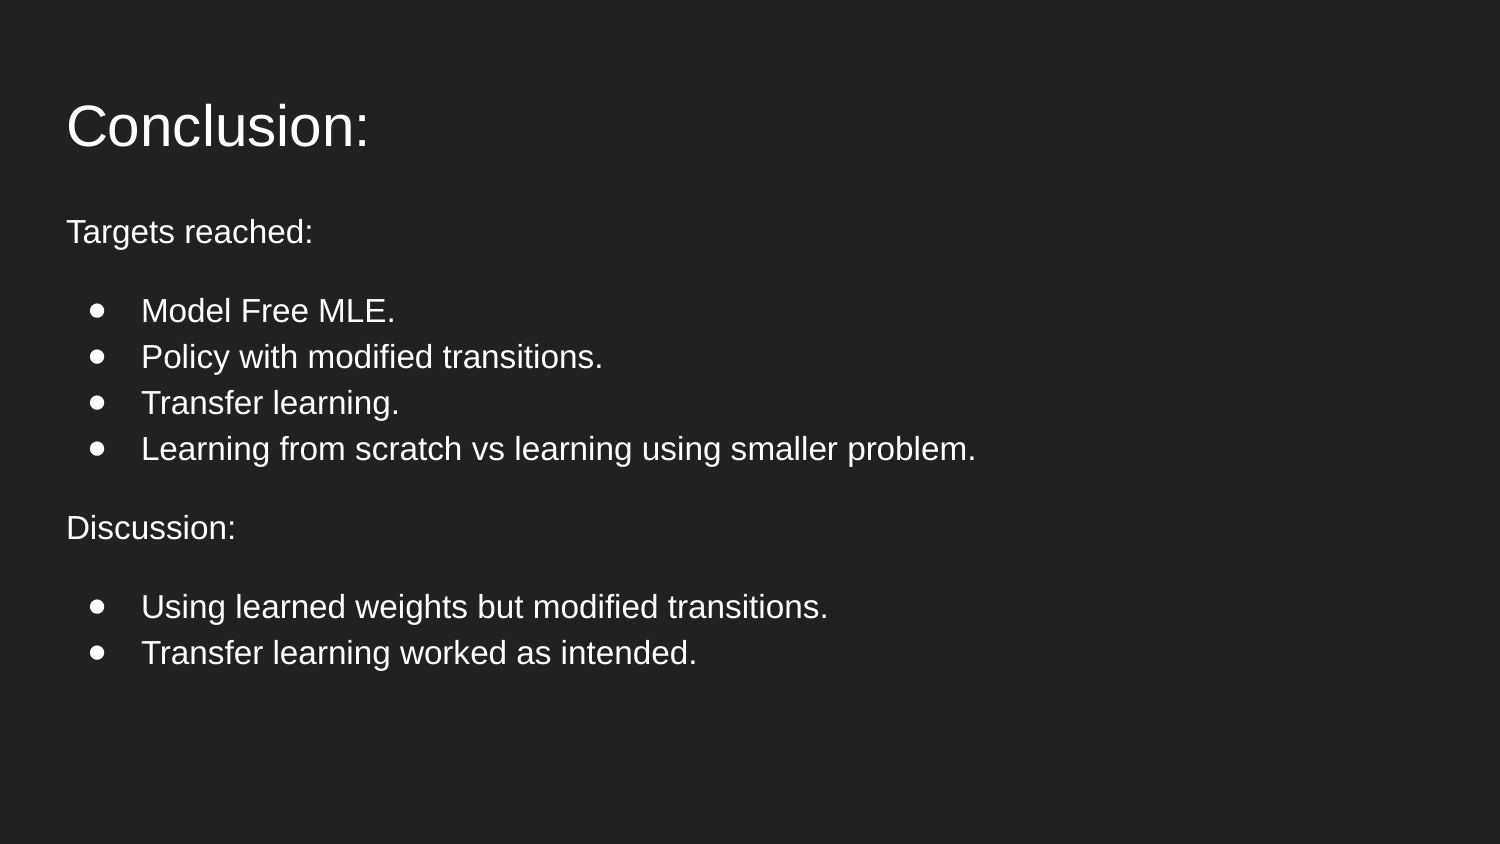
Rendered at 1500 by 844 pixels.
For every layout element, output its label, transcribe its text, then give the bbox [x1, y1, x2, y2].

title Conclusion: [51, 72, 1449, 167]
list Targets reached: Model Free MLE. Policy with modified transitions. Transfer learning. Learning from scratch vs learning using smaller problem. Discussion: Using learned weights but modified transitions. Transfer learning worked as intended. [51, 189, 1449, 750]
